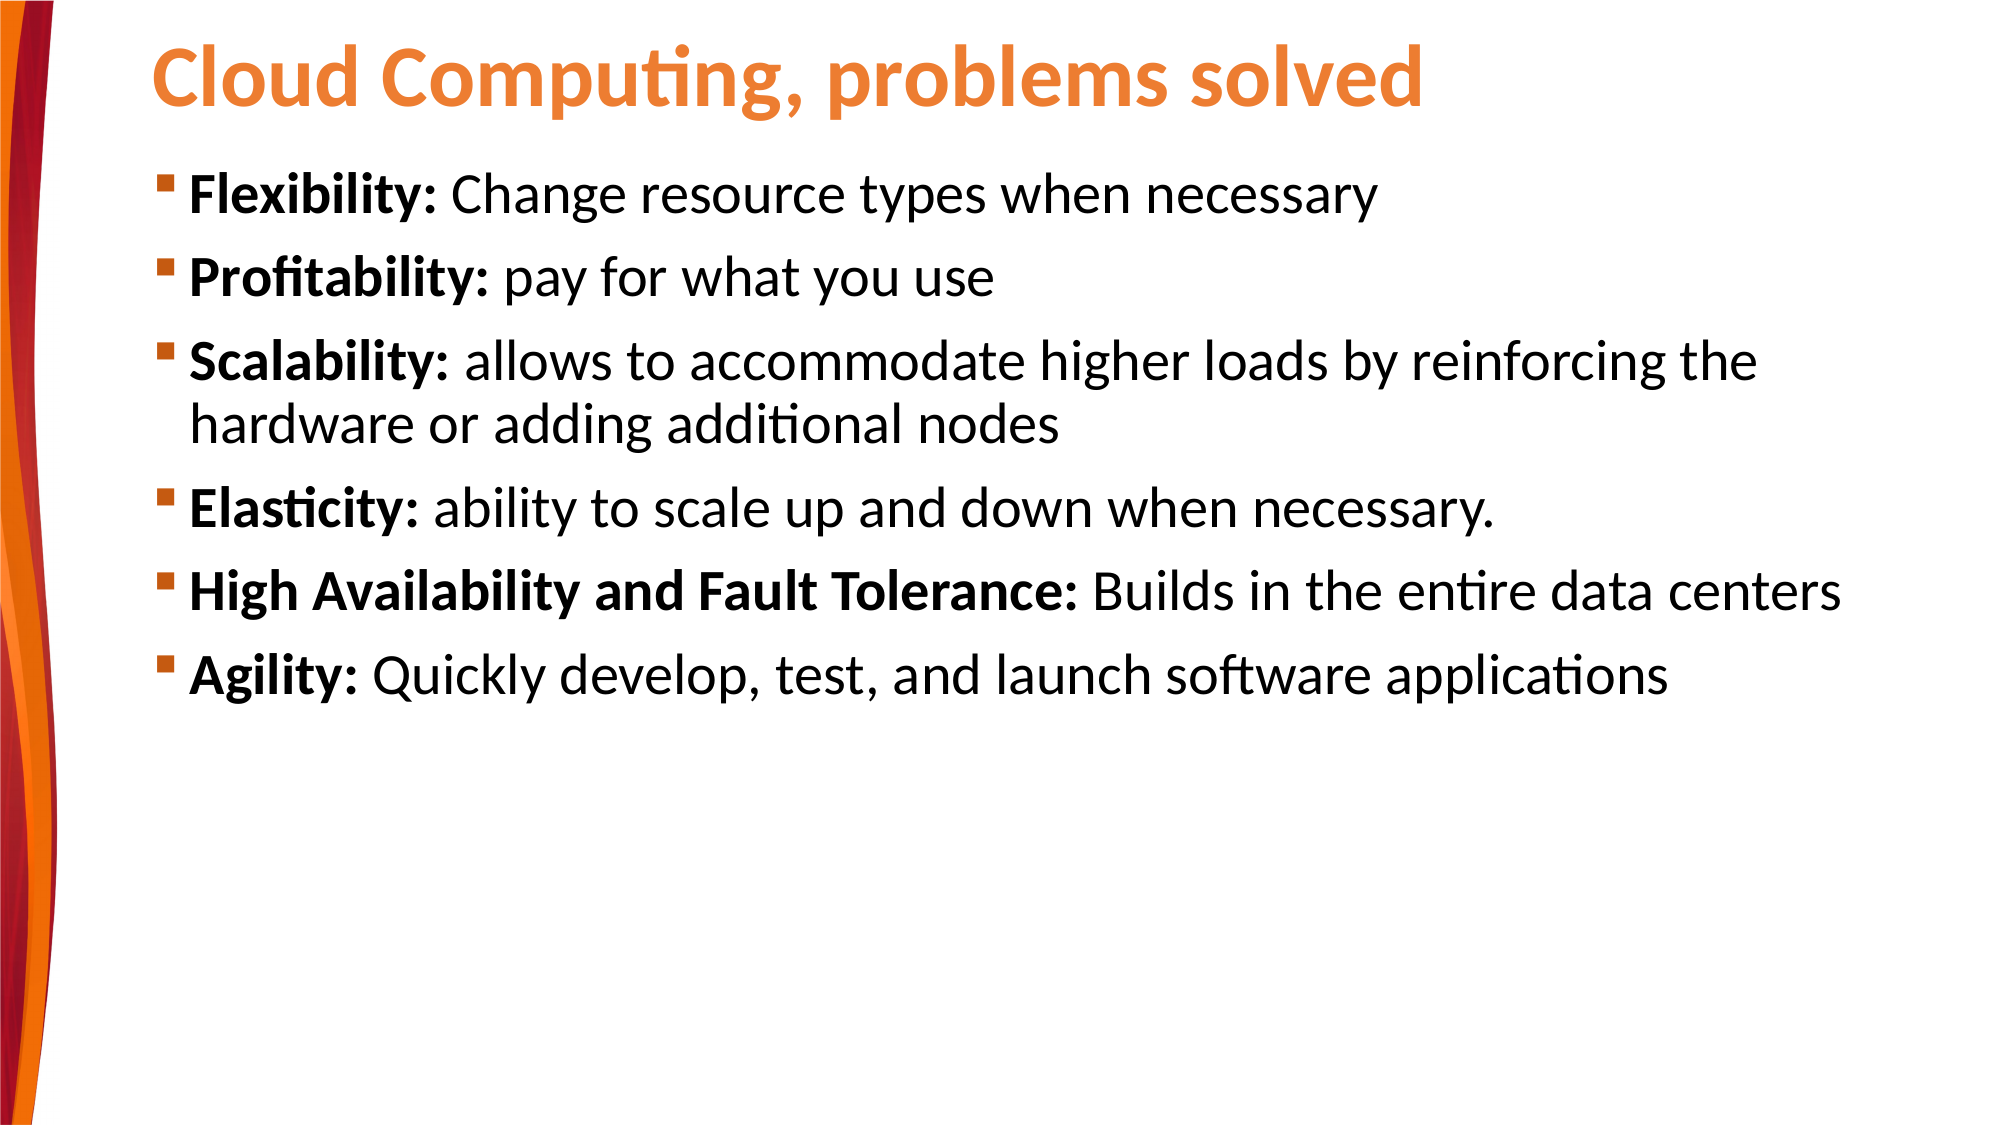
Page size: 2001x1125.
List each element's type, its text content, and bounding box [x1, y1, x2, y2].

picture [1, 1, 60, 1124]
title Cloud Computing, problems solved [137, 22, 1863, 133]
list Flexibility: Change resource types when necessary Profitability: pay for what you use Scalability: allows to accommodate higher loads by reinforcing the hardware or adding additional nodes Elasticity: ability to scale up and down when necessary. High Availability and Fault Tolerance: Builds in the entire data centers Agility: Quickly develop, test, and launch software applications [137, 155, 1863, 966]
